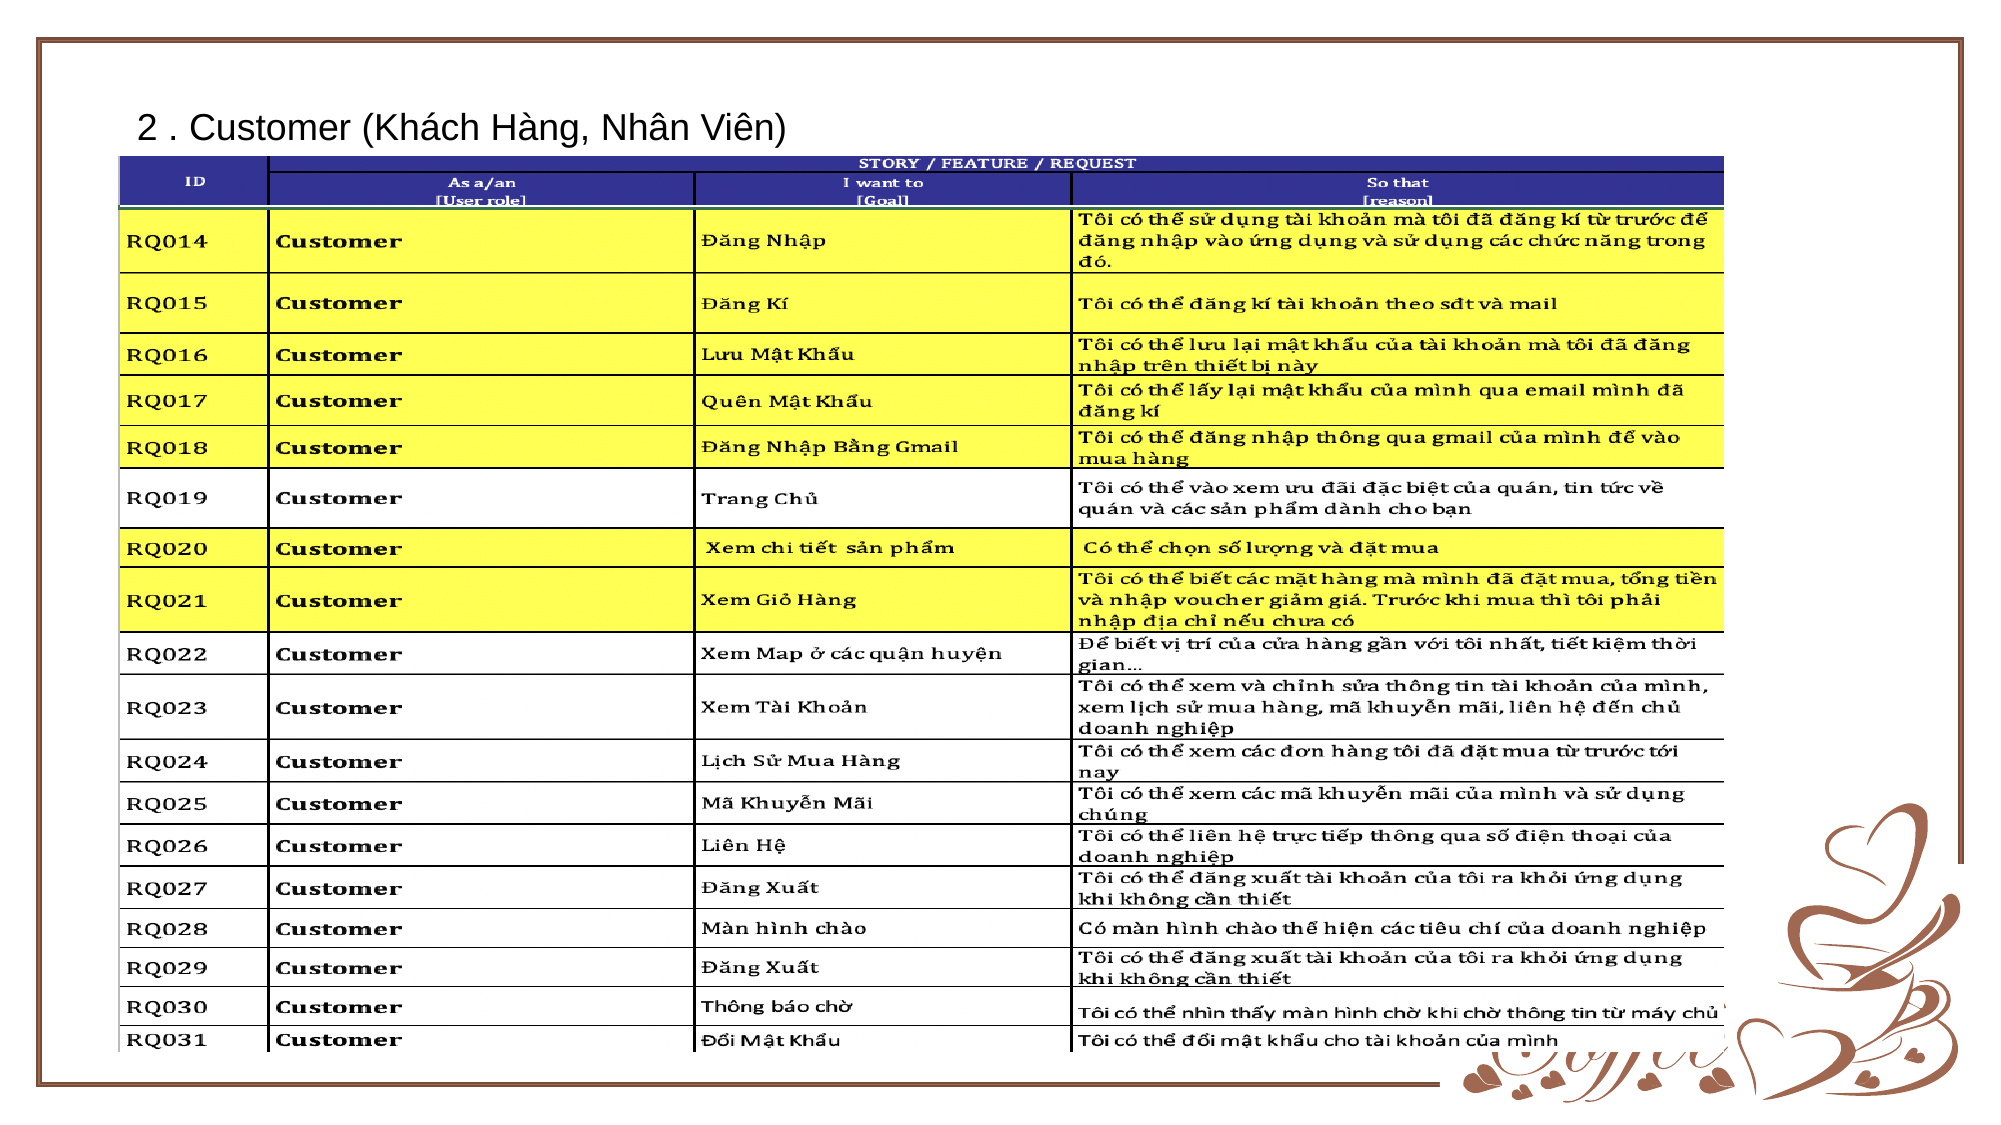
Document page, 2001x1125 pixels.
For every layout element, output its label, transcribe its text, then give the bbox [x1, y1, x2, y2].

picture [118, 156, 1724, 1052]
text_box 2 . Customer (Khách Hàng, Nhân Viên) [122, 95, 803, 156]
